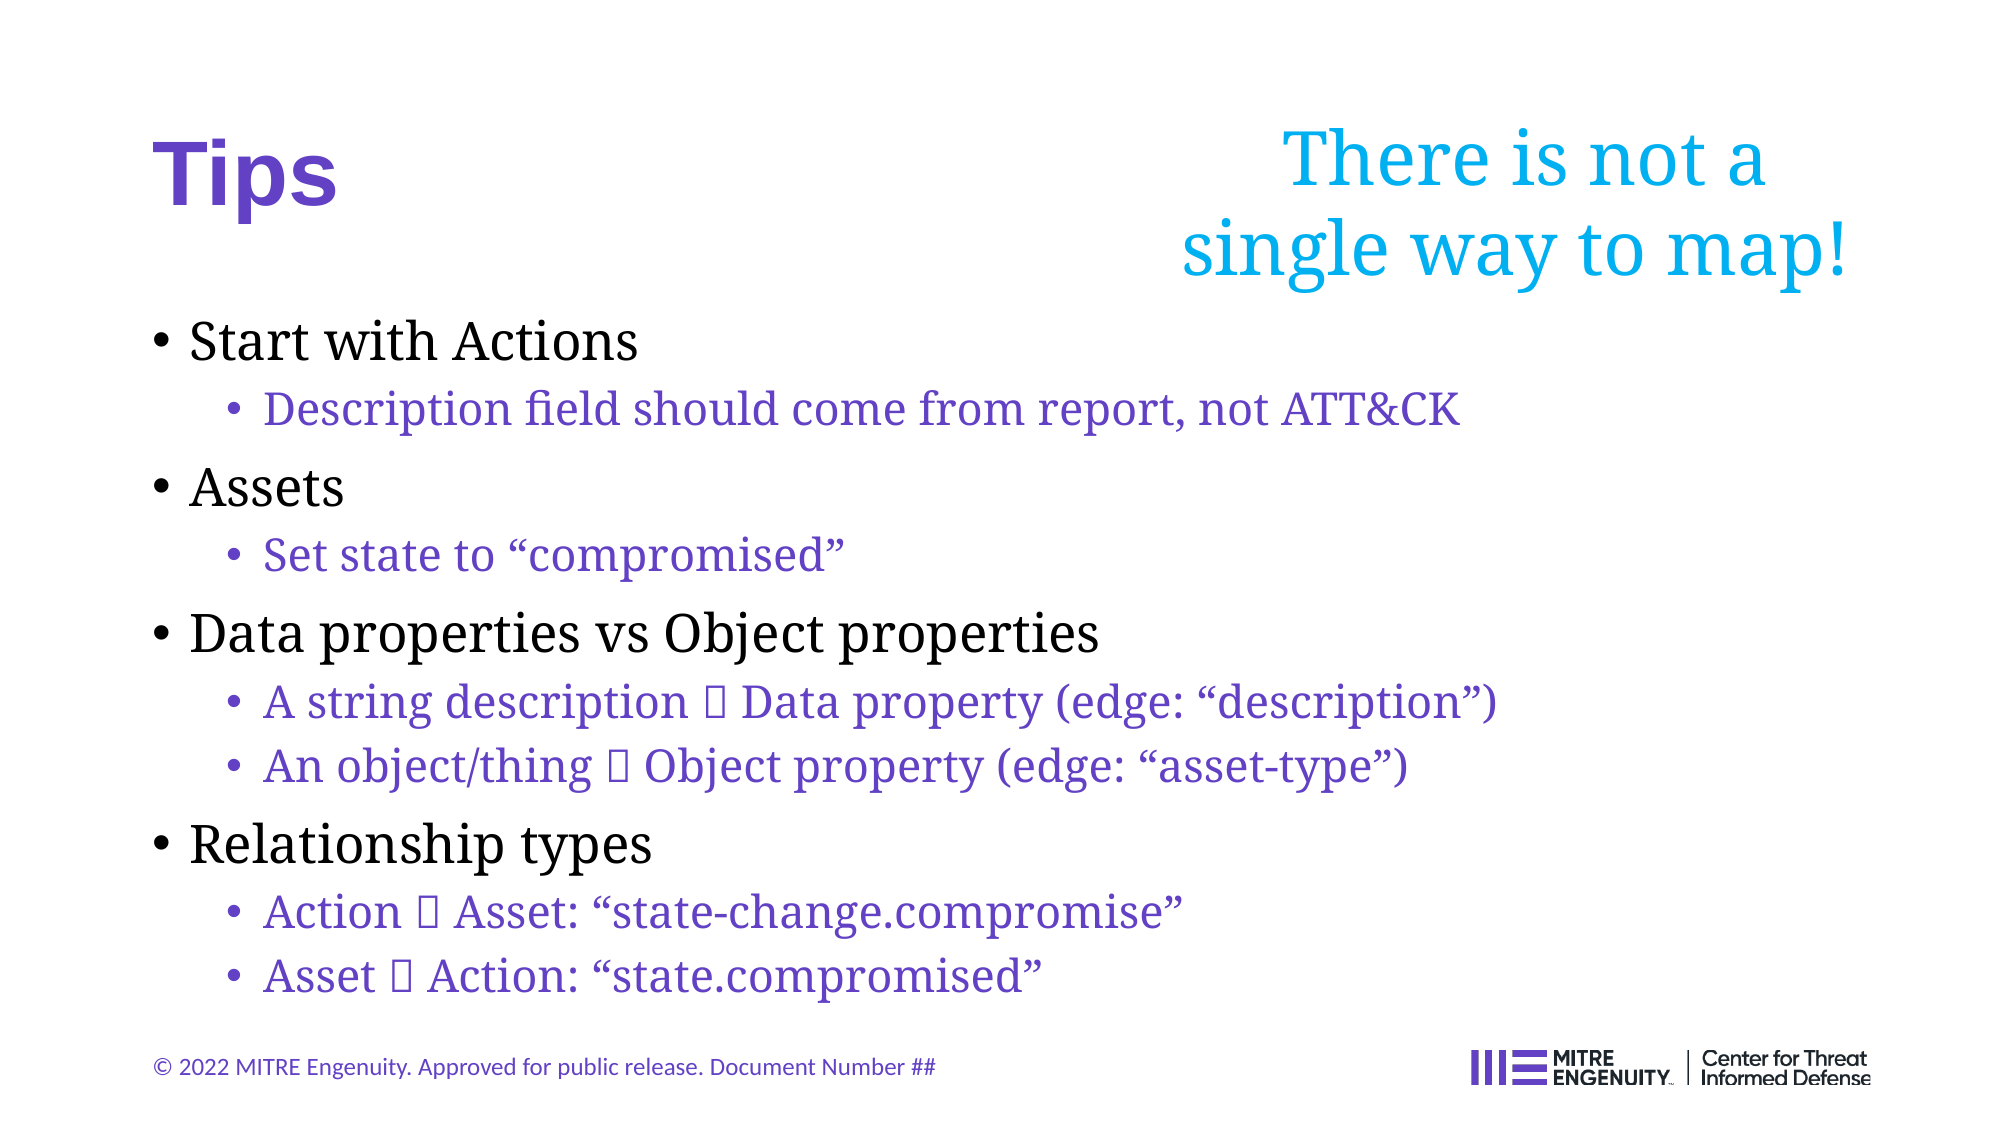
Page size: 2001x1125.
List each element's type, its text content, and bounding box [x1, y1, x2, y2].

title Tips [137, 59, 1757, 278]
footer © 2022 MITRE Engenuity. Approved for public release. Document Number ## [137, 1035, 1158, 1096]
text_box There is not a single way to map! [1157, 102, 1895, 298]
list Start with Actions Description field should come from report, not ATT&CK Assets Set state to “compromised” Data properties vs Object properties A string description  Data property (edge: “description”) An object/thing  Object property (edge: “asset-type”) Relationship types Action  Asset: “state-change.compromise” Asset  Action: “state.compromised” [137, 299, 1757, 1014]
